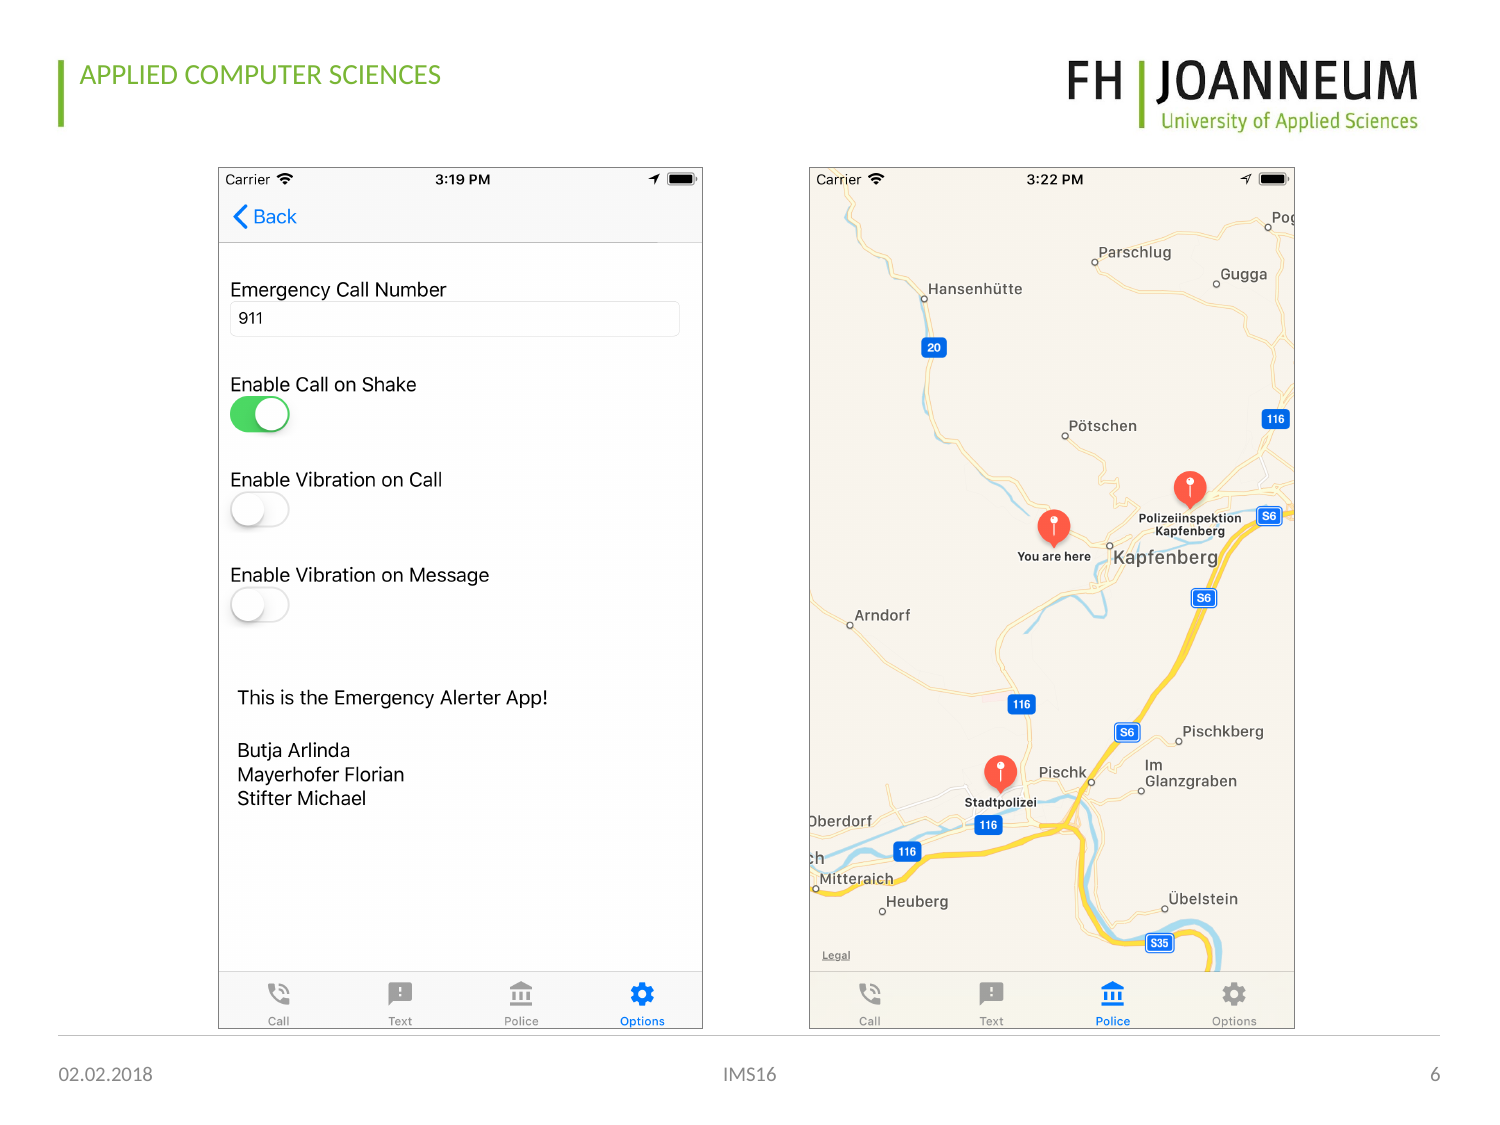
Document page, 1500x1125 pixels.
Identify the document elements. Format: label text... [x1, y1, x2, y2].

slide_number 6 [1105, 1042, 1456, 1103]
footer IMS16 [512, 1042, 988, 1103]
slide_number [43, 1042, 394, 1103]
picture [0, 1, 1475, 1029]
